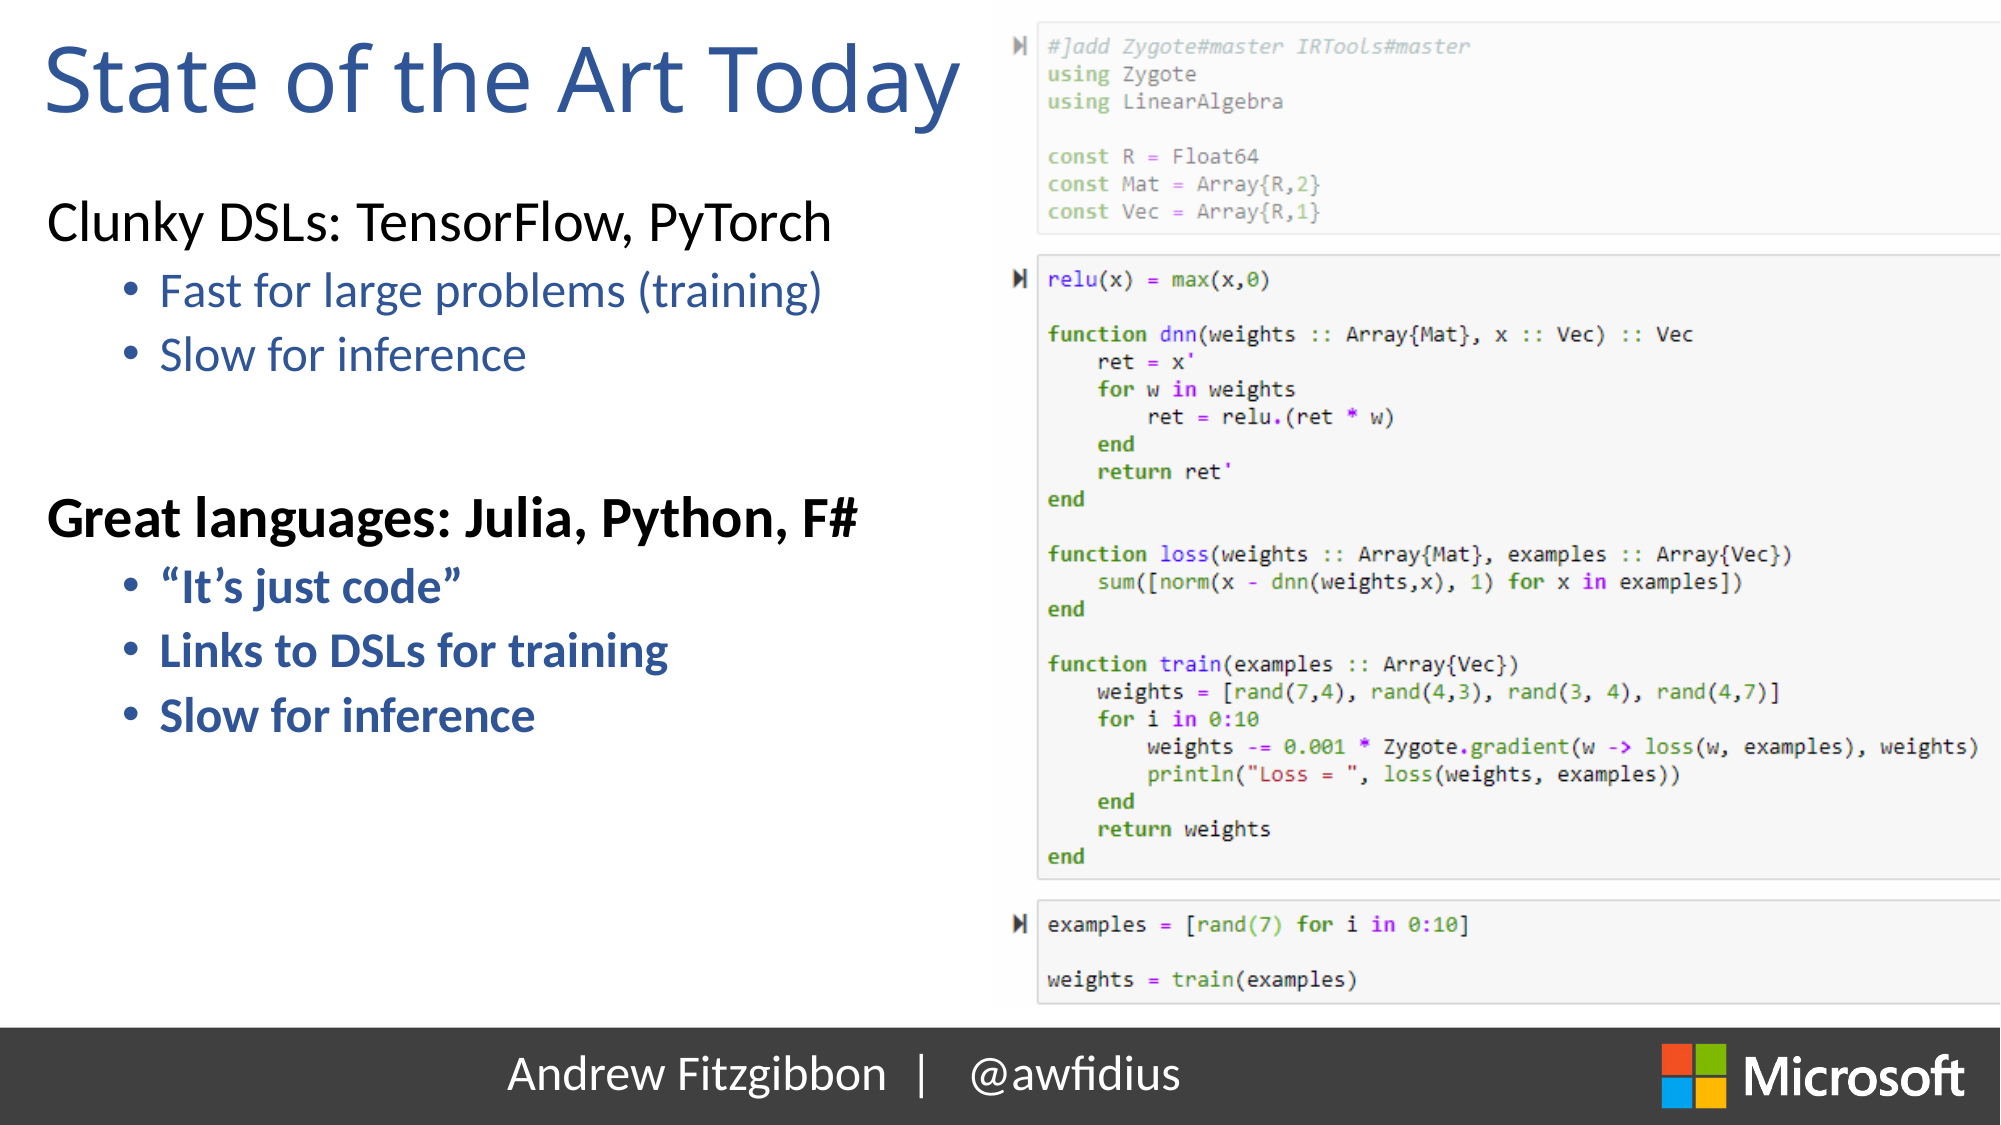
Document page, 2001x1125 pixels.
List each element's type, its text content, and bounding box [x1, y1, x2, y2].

picture [993, 0, 2001, 1008]
picture [1650, 1033, 1973, 1116]
list Clunky DSLs: TensorFlow, PyTorch Fast for large problems (training) Slow for inference Great languages: Julia, Python, F# “It’s just code” Links to DSLs for training Slow for inference [32, 183, 993, 951]
title State of the Art Today [28, 26, 993, 140]
